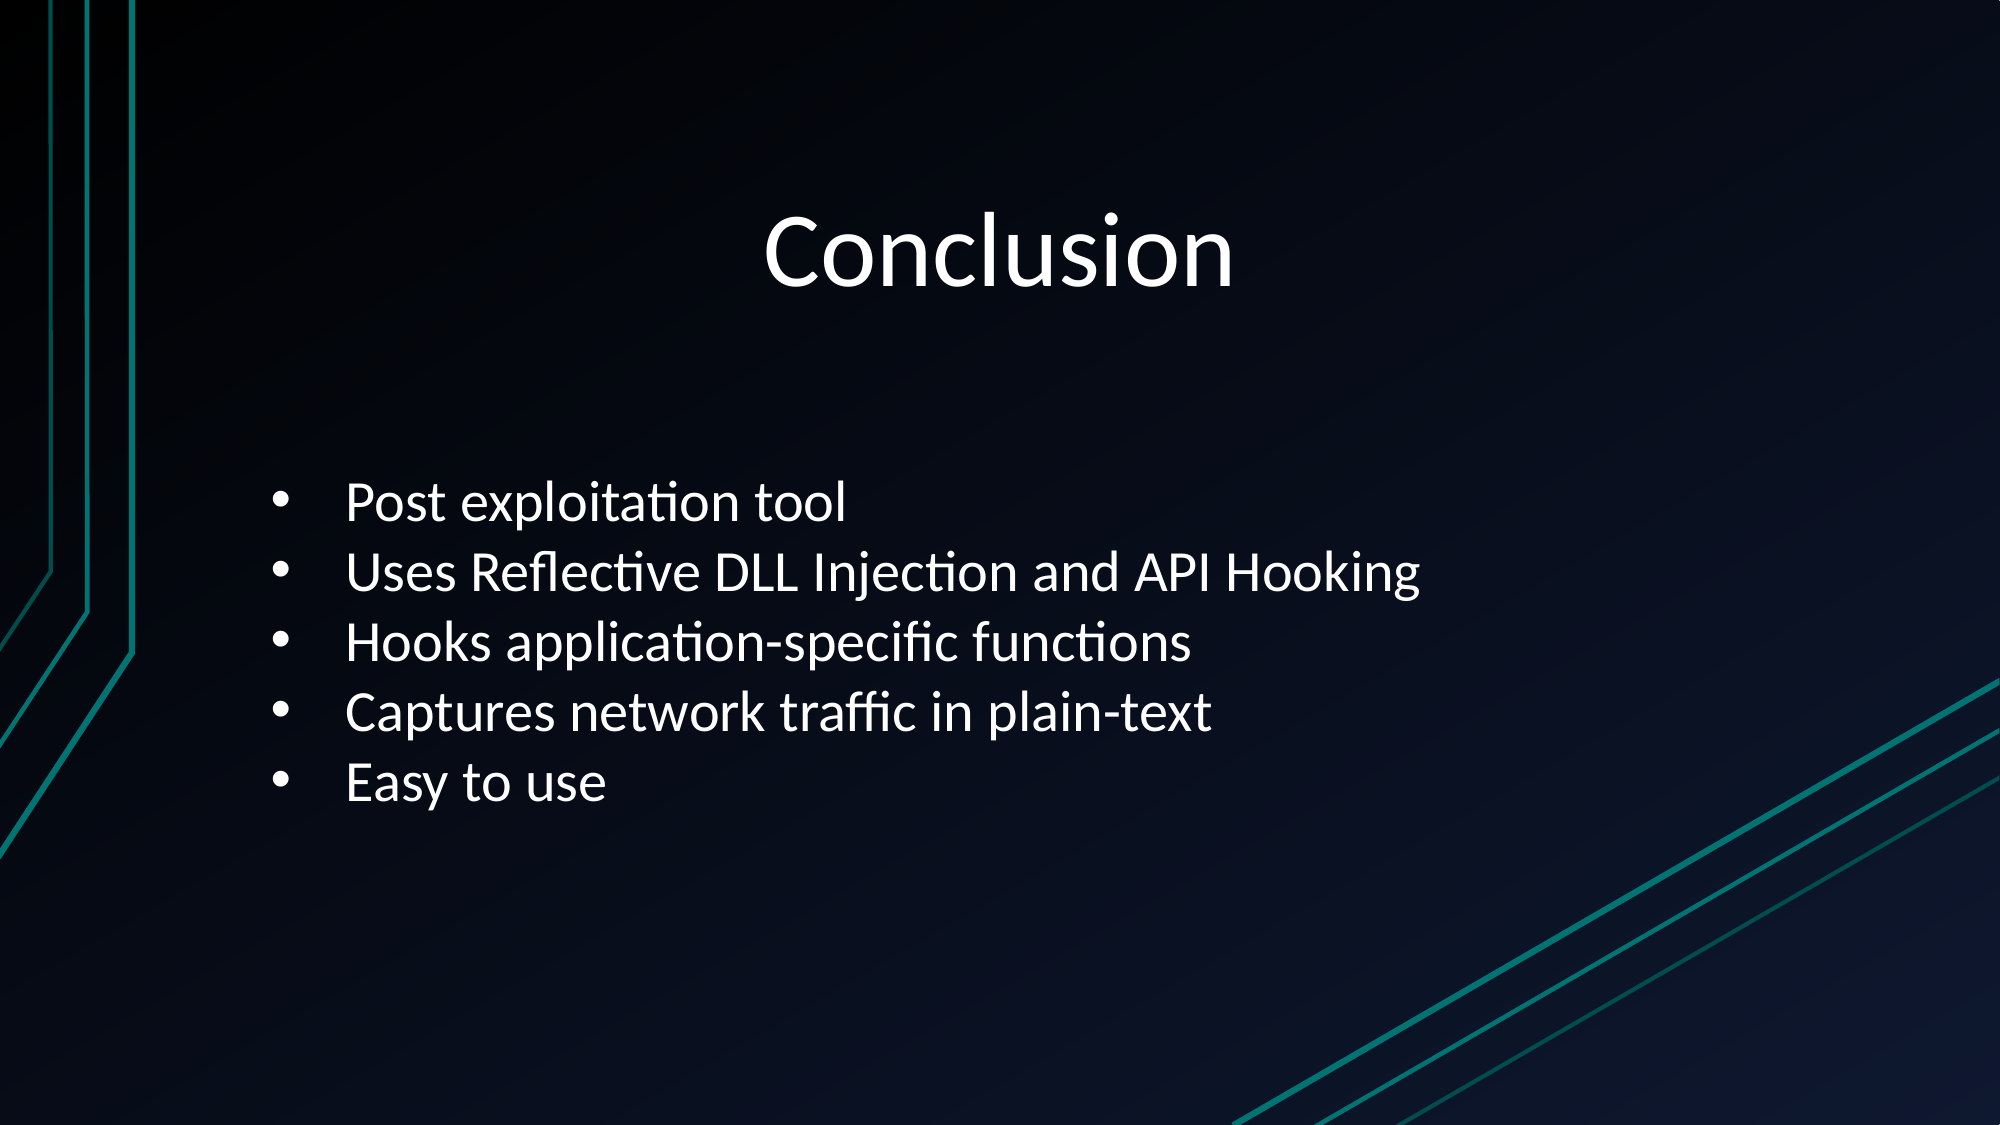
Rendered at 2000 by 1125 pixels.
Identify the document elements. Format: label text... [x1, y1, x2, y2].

title Conclusion [680, 184, 1320, 320]
text_box Post exploitation tool Uses Reflective DLL Injection and API Hooking Hooks application-specific functions Captures network traffic in plain-text Easy to use [255, 456, 1745, 821]
